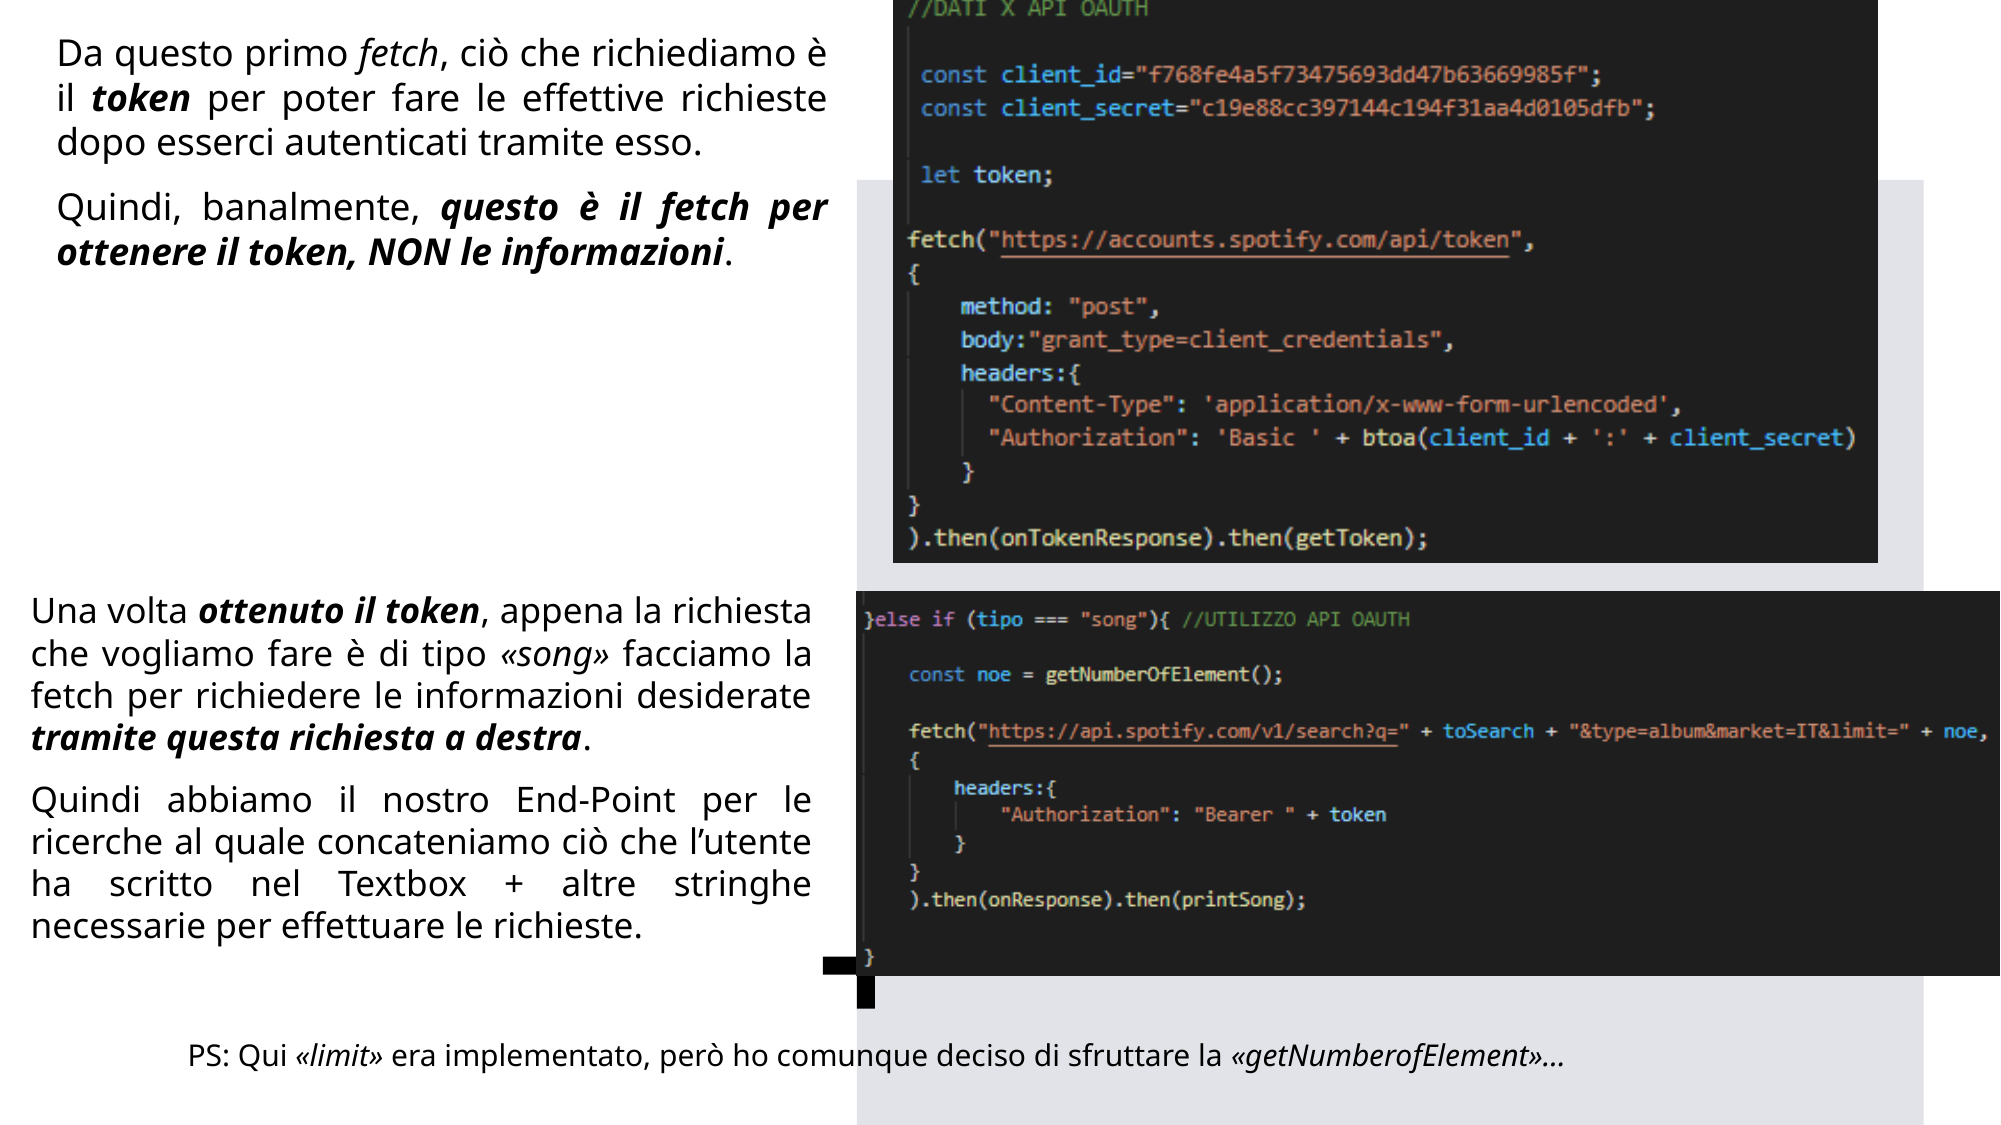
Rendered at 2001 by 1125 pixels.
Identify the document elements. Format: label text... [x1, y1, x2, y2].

text_box Una volta ottenuto il token, appena la richiesta che vogliamo fare è di tipo «song» facciamo la fetch per richiedere le informazioni desiderate tramite questa richiesta a destra. Quindi abbiamo il nostro End-Point per le ricerche al quale concateniamo ciò che l’utente ha scritto nel Textbox + altre stringhe necessarie per effettuare le richieste. [15, 581, 829, 986]
picture [856, 591, 2000, 976]
text_box PS: Qui «limit» era implementato, però ho comunque deciso di sfruttare la «getNumberofElement»… [172, 1028, 1828, 1101]
picture [893, 0, 1878, 563]
text_box Da questo primo fetch, ciò che richiediamo è il token per poter fare le effettive richieste dopo esserci autenticati tramite esso. Quindi, banalmente, questo è il fetch per ottenere il token, NON le informazioni. [41, 22, 843, 297]
